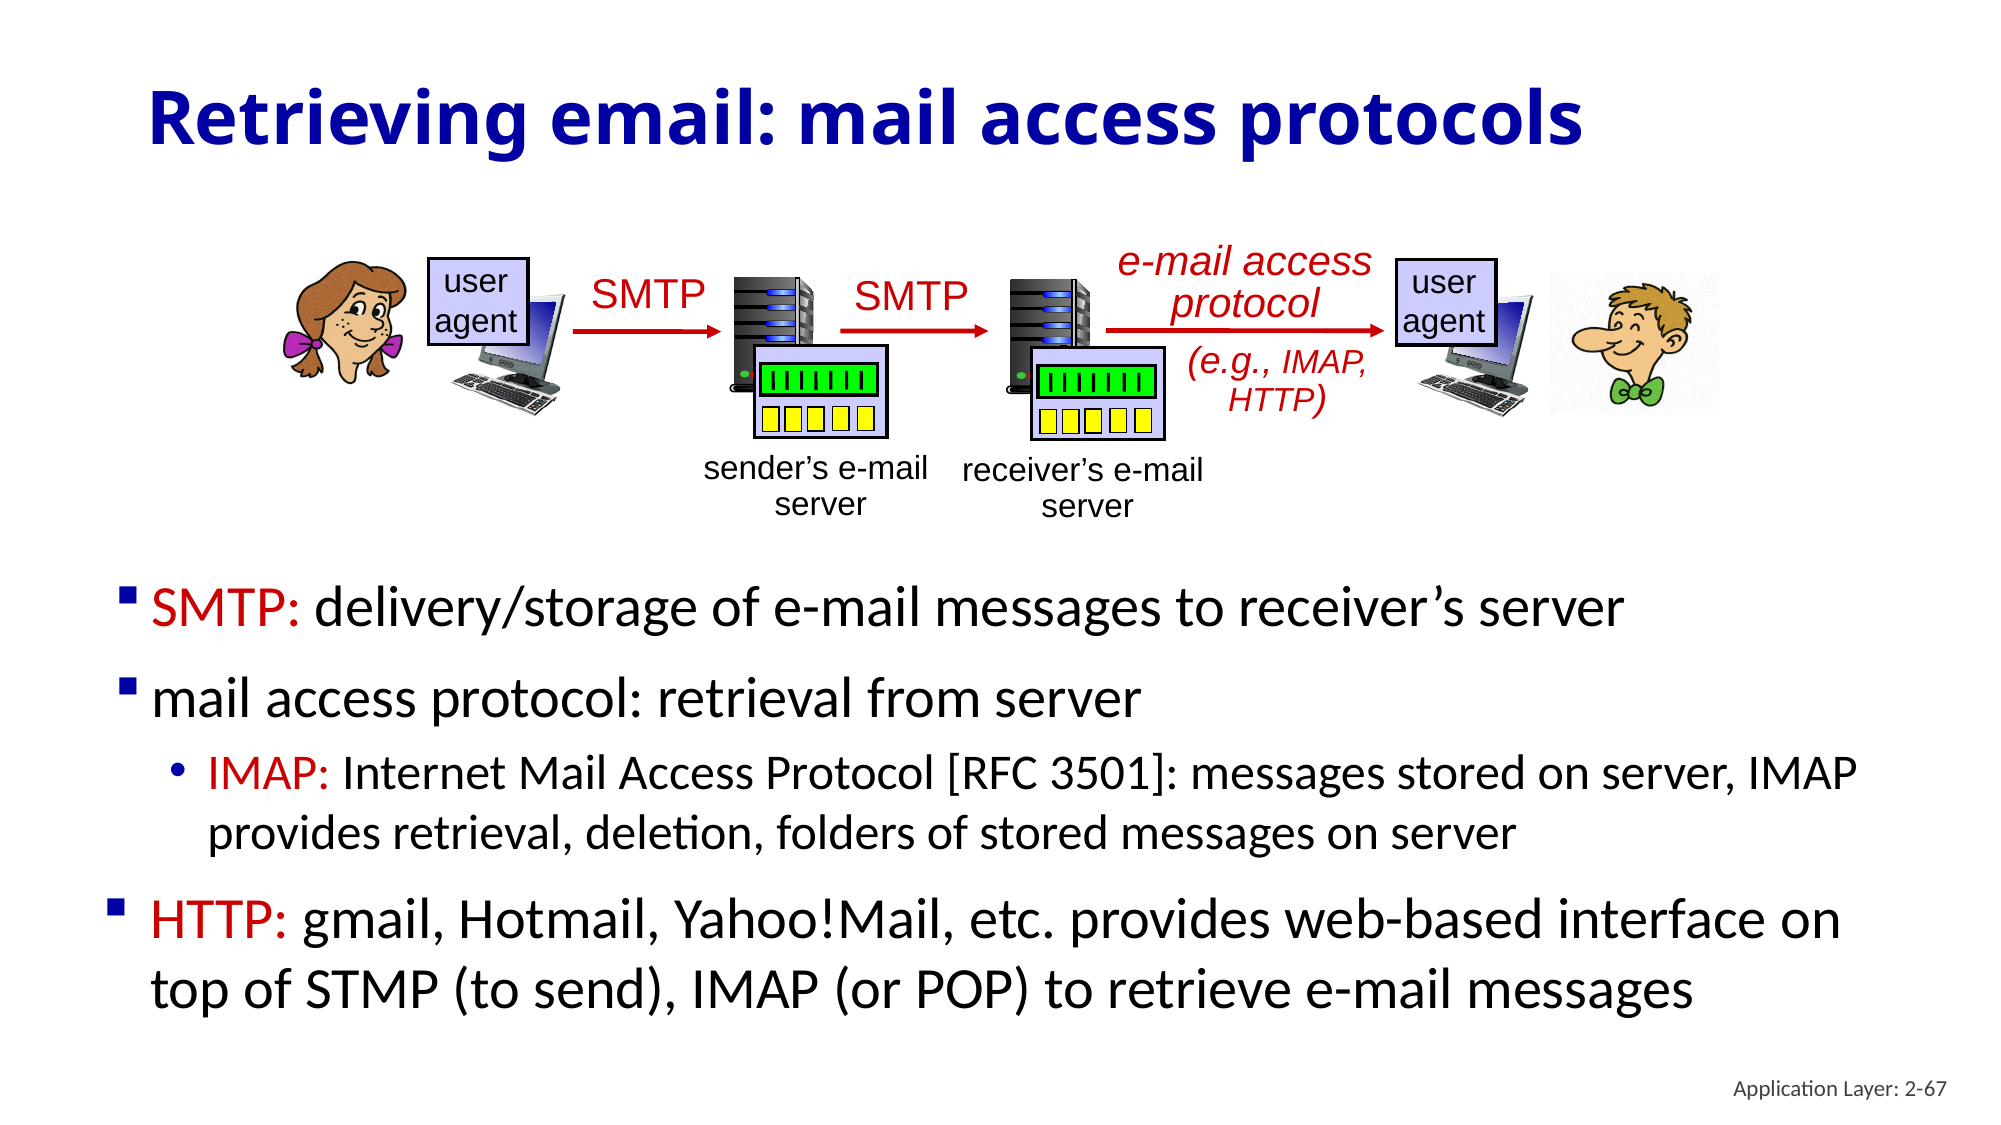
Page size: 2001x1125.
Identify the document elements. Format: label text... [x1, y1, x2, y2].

text_box [864, 258, 1006, 309]
text_box [840, 324, 989, 338]
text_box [1098, 233, 1397, 428]
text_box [419, 251, 569, 425]
picture [268, 259, 423, 388]
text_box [1031, 347, 1165, 440]
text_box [730, 277, 814, 345]
slide_number Application Layer: 2-67 [1512, 1056, 1963, 1117]
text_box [1387, 252, 1537, 426]
title Retrieving email: mail access protocols [131, 47, 1856, 195]
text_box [682, 345, 960, 532]
text_box receiver’s e-mail server [960, 445, 1229, 532]
picture [1550, 273, 1719, 414]
text_box SMTP [838, 261, 985, 327]
text_box [572, 325, 722, 338]
text_box SMTP: delivery/storage of e-mail messages to receiver’s server mail access protocol: retrieval from server IMAP: Internet Mail Access Protocol [RFC 3501]: messages stored on server, IMAP provides retrieval, deletion, folders of stored messages on server HTTP: gmail, Hotmail, Yahoo!Mail, etc. provides web-based interface on top of STMP (to send), IMAP (or POP) to retrieve e-mail messages [78, 560, 1924, 1078]
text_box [1006, 279, 1091, 394]
text_box SMTP [576, 259, 722, 325]
